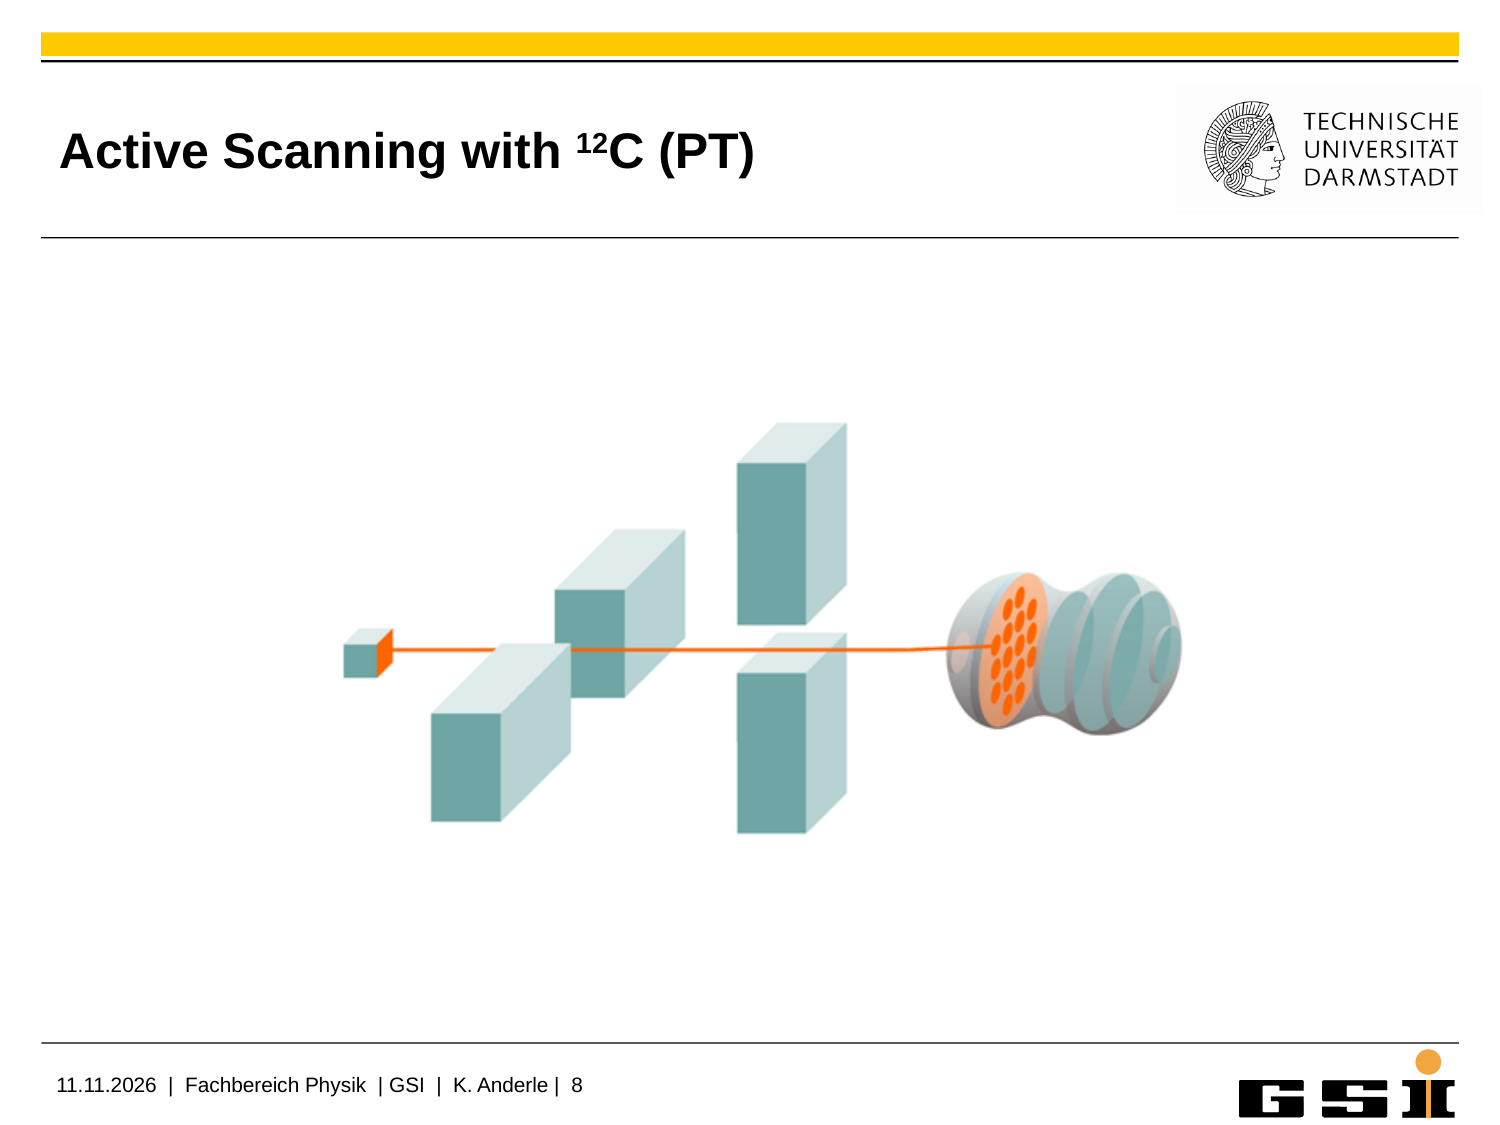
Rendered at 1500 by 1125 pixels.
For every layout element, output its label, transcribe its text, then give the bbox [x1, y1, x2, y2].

title Active Scanning with 12C (PT) [58, 79, 1149, 218]
picture [1175, 84, 1483, 214]
picture [336, 385, 1212, 861]
